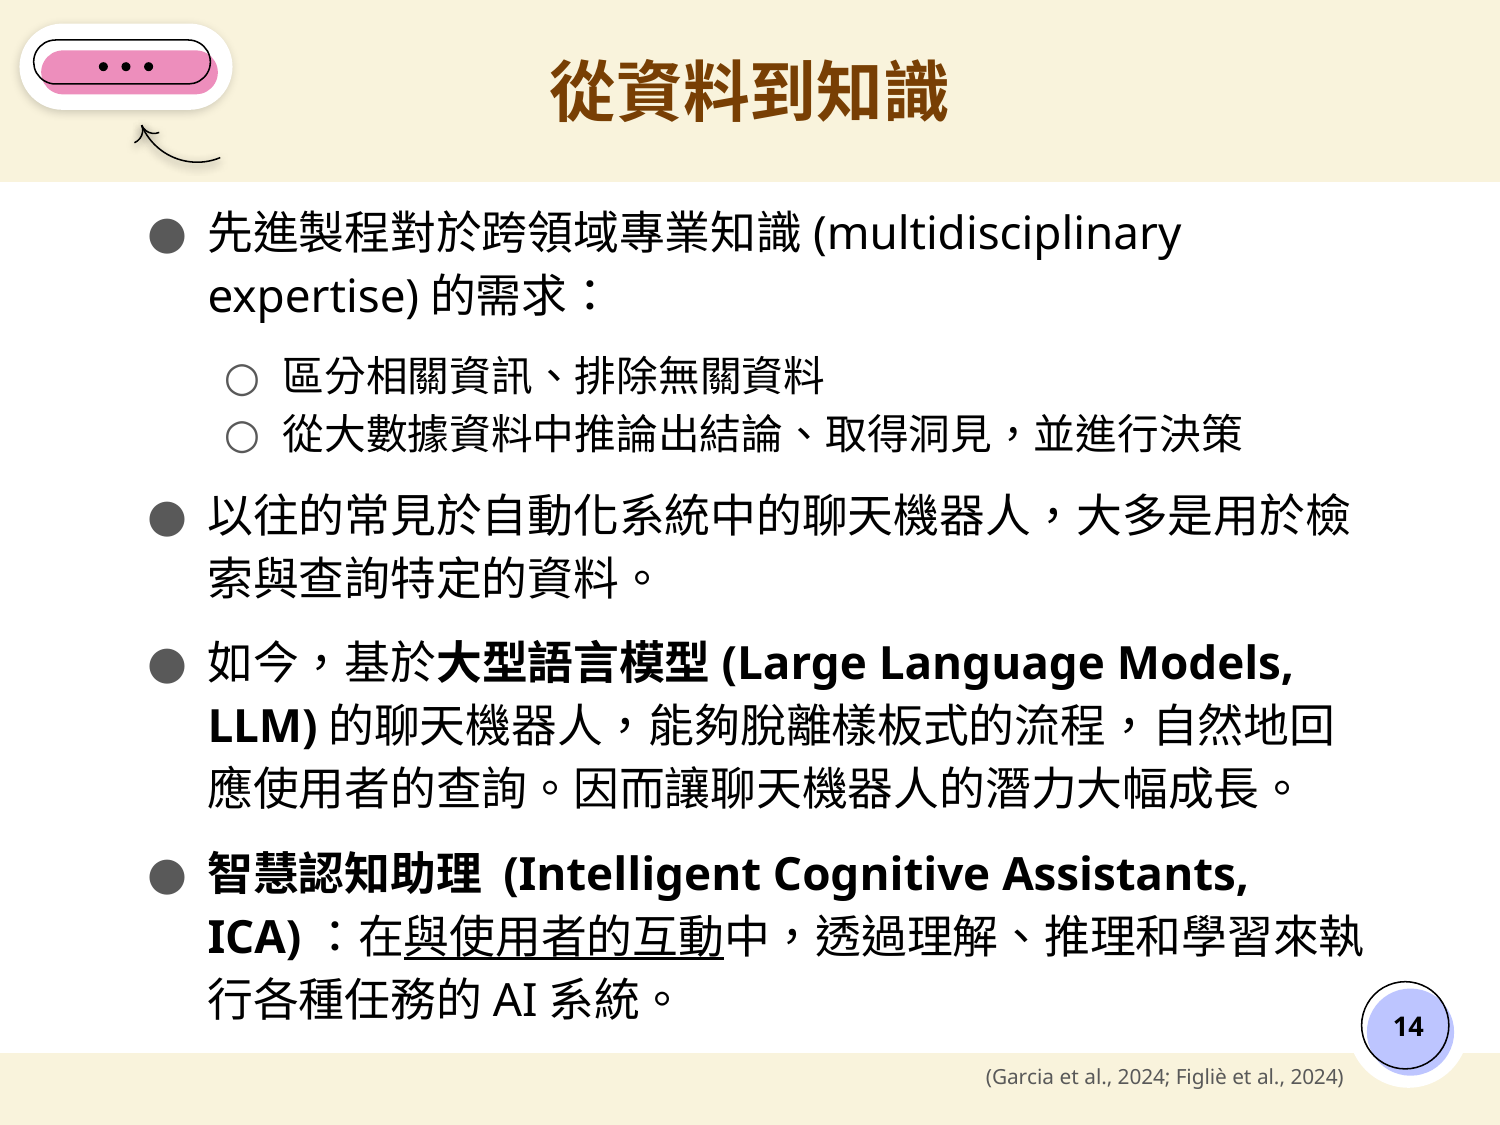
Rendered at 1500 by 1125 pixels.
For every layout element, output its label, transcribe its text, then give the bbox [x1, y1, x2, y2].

list 先進製程對於跨領域專業知識(multidisciplinary expertise)的需求： 區分相關資訊、排除無關資料 從大數據資料中推論出結論、取得洞見，並進行決策 以往的常見於自動化系統中的聊天機器人，大多是用於檢索與查詢特定的資料。 如今，基於大型語言模型(Large Language Models, LLM)的聊天機器人，能夠脫離樣板式的流程，自然地回應使用者的查詢。因而讓聊天機器人的潛力大幅成長。 智慧認知助理 (Intelligent Cognitive Assistants, ICA)：在與使用者的互動中，透過理解、推理和學習來執行各種任務的AI系統。 [117, 220, 1383, 1001]
list (Garcia et al., 2024; Figliè et al., 2024) [308, 1055, 1344, 1098]
slide_number ‹#› [1363, 984, 1454, 1071]
title 從資料到知識 [232, 23, 1268, 171]
